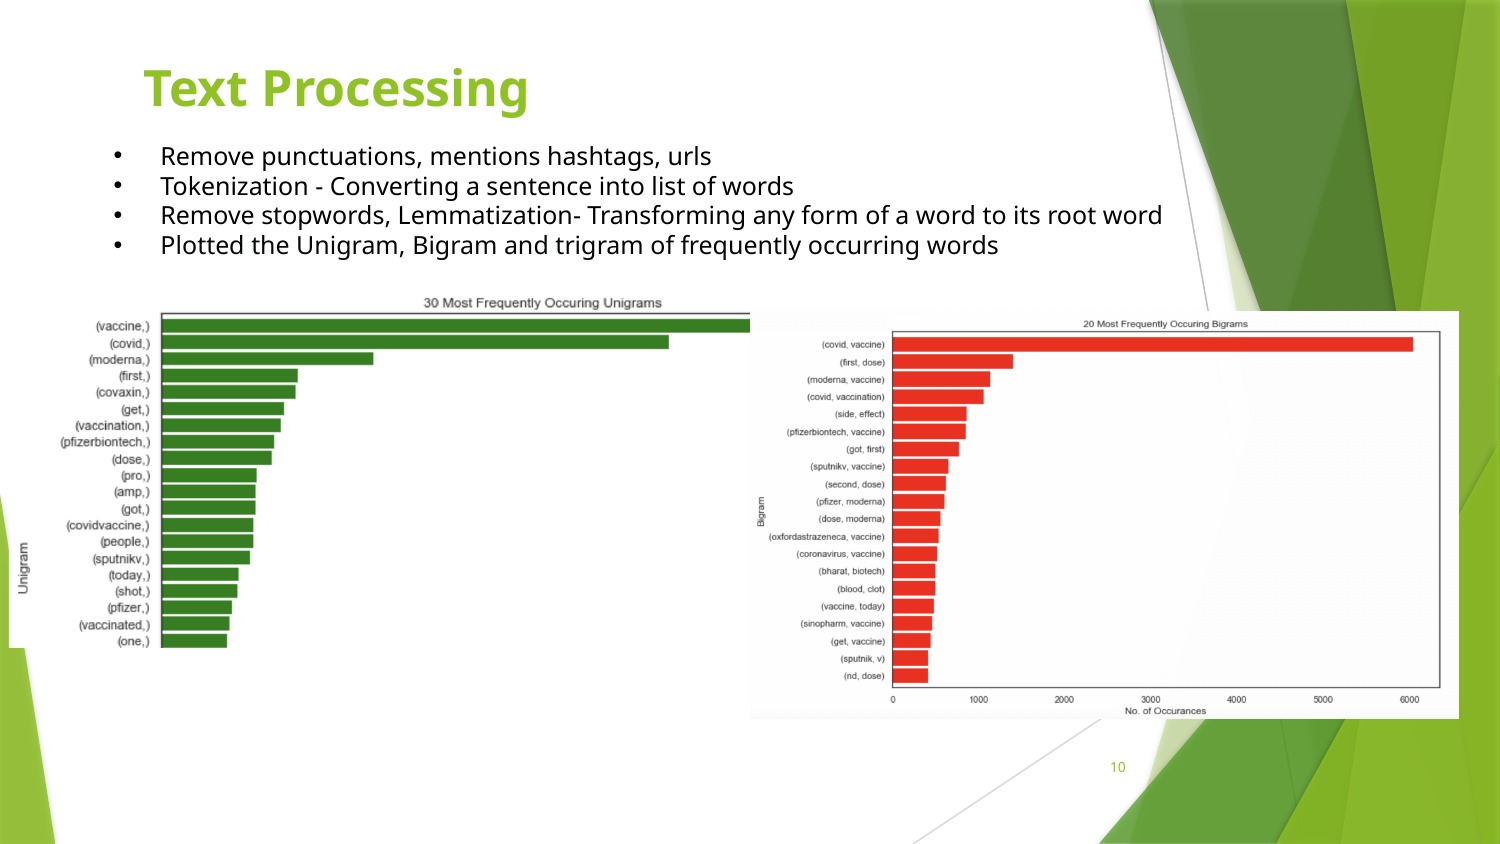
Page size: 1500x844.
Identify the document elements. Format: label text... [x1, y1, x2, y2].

title Text Processing [128, 16, 1372, 125]
picture [8, 296, 1459, 720]
text_box Remove punctuations, mentions hashtags, urls Tokenization - Converting a sentence into list of words Remove stopwords, Lemmatization- Transforming any form of a word to its root word Plotted the Unigram, Bigram and trigram of frequently occurring words [98, 125, 1402, 275]
slide_number 10 [1056, 743, 1141, 789]
